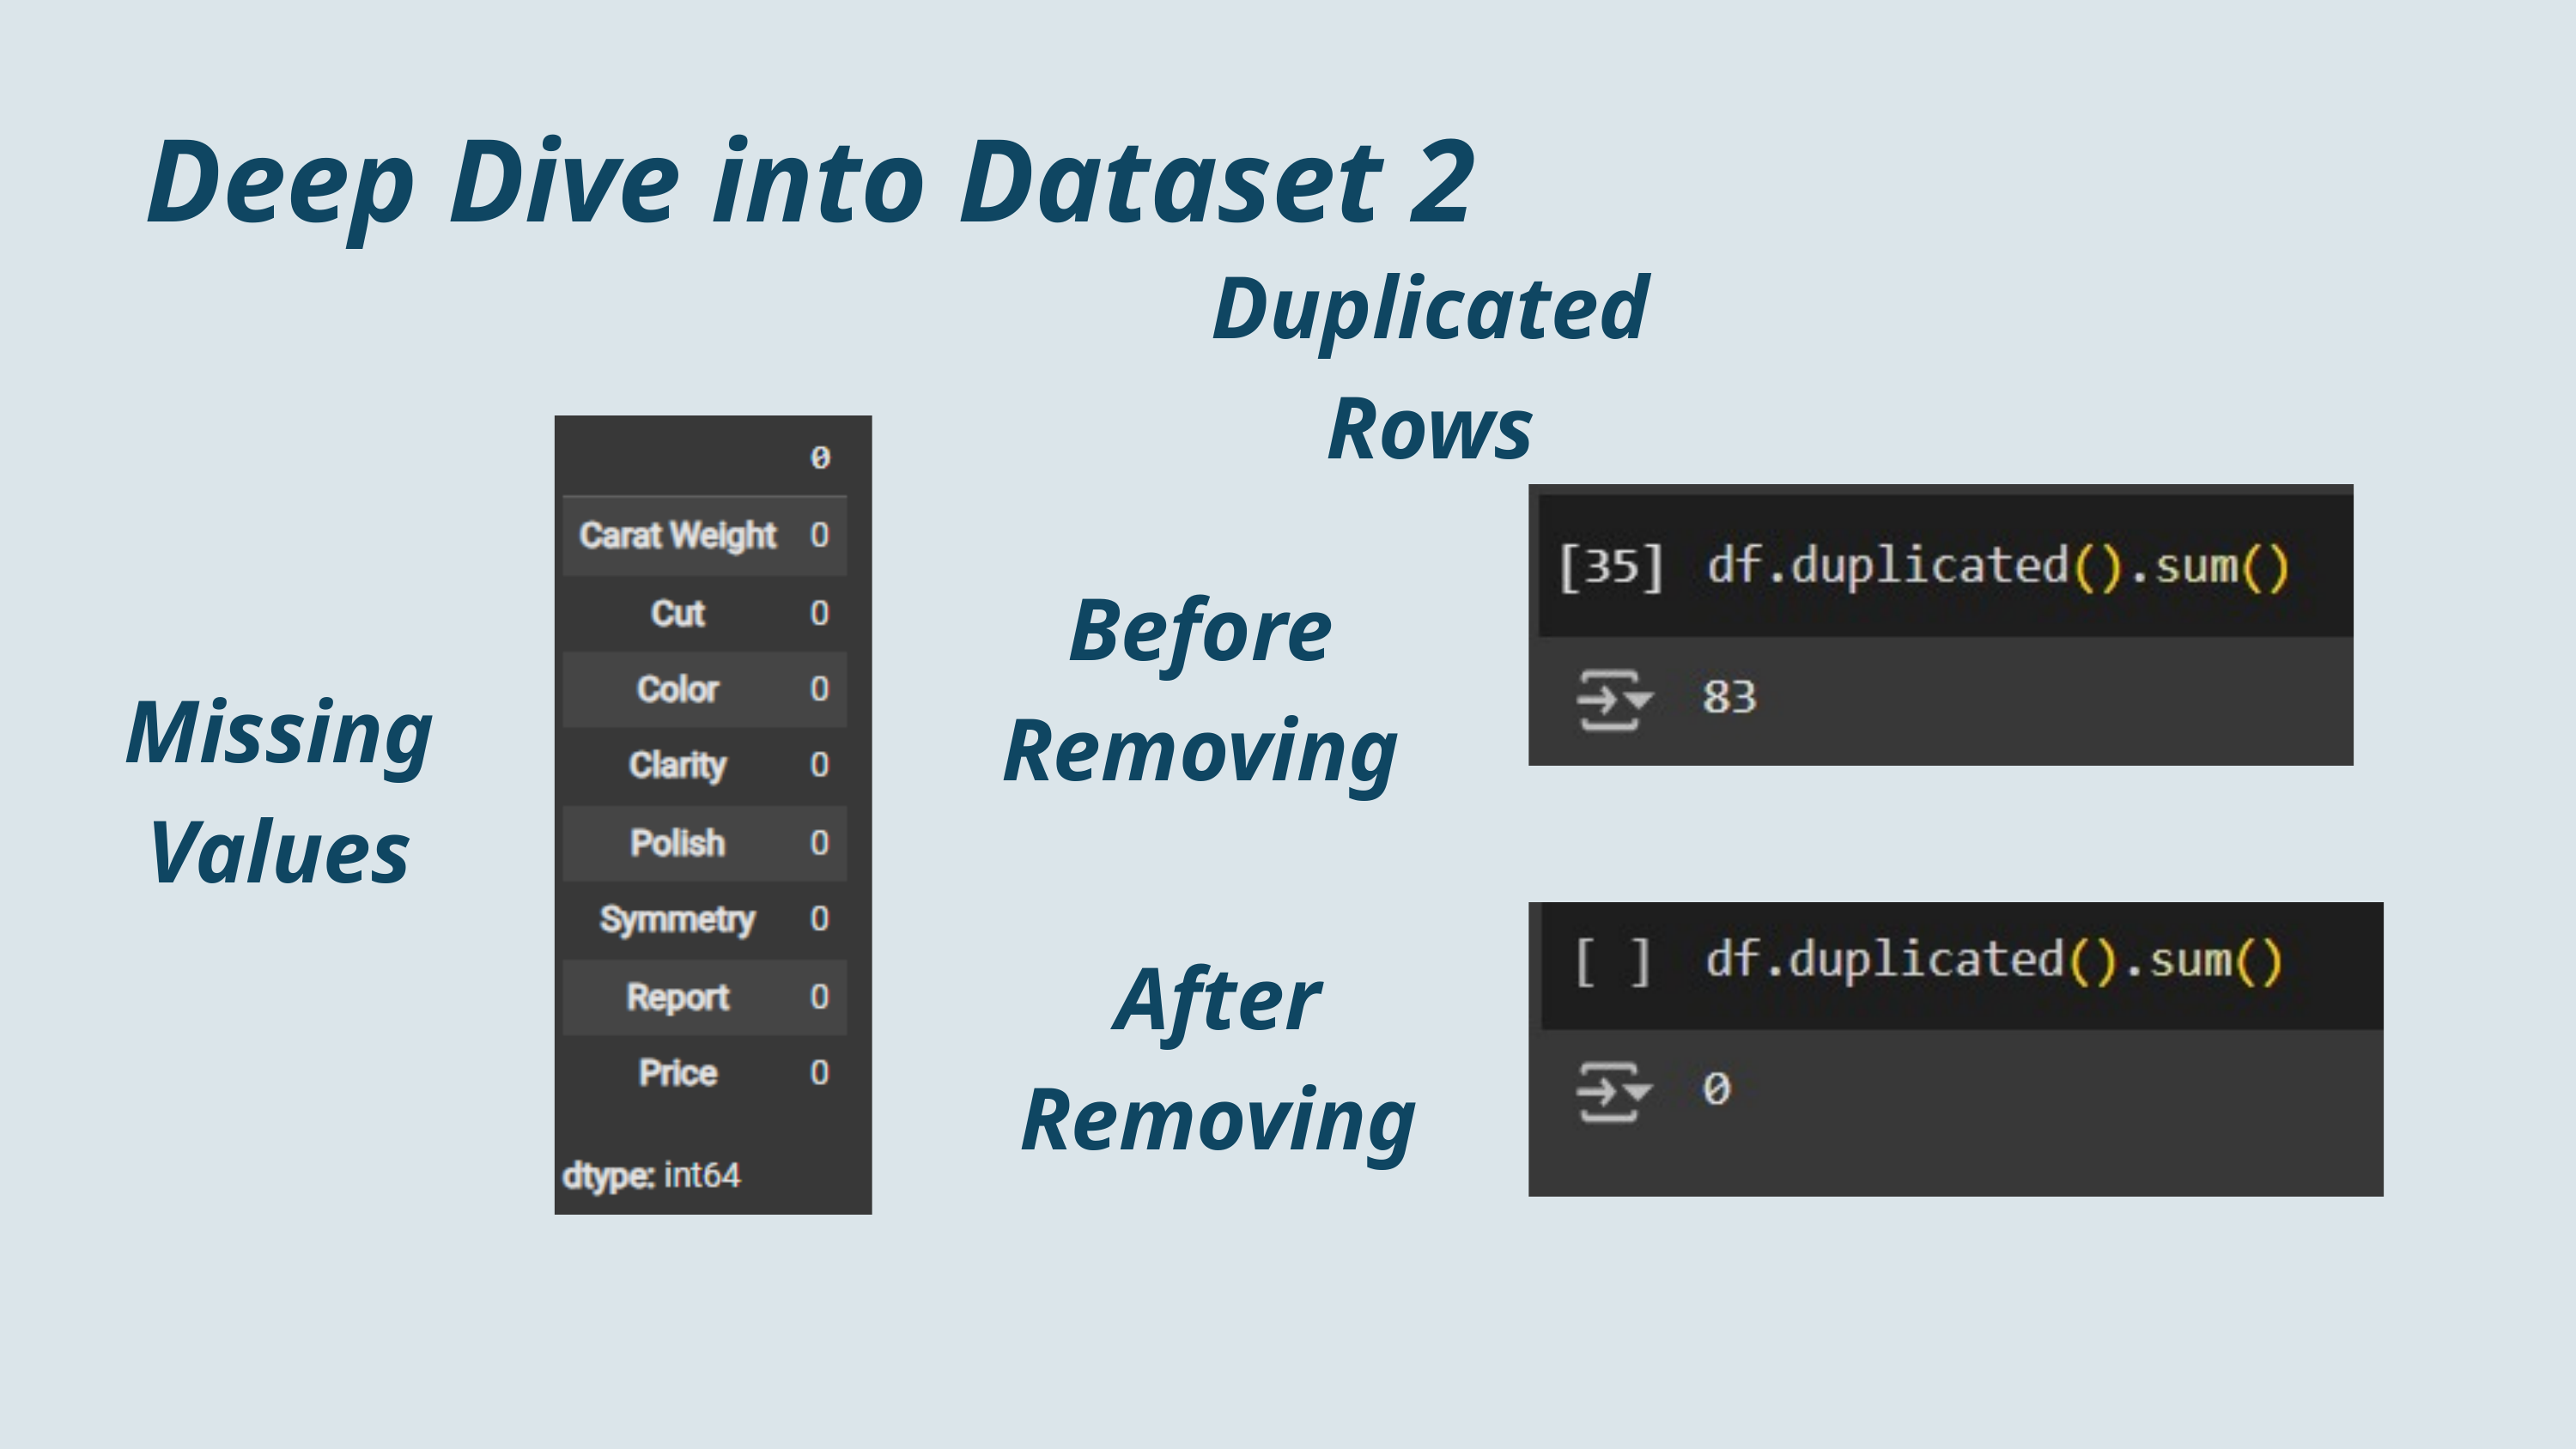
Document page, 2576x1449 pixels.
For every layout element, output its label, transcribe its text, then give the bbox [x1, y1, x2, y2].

text_box Deep Dive into Dataset 2 [144, 84, 1600, 405]
text_box After Removing [971, 926, 1467, 1167]
text_box [1528, 902, 2385, 1197]
text_box [1528, 484, 2354, 766]
text_box Duplicated Rows [1167, 235, 1694, 476]
text_box Before Removing [935, 557, 1467, 798]
text_box Missing Values [46, 659, 512, 900]
text_box [554, 415, 872, 1216]
